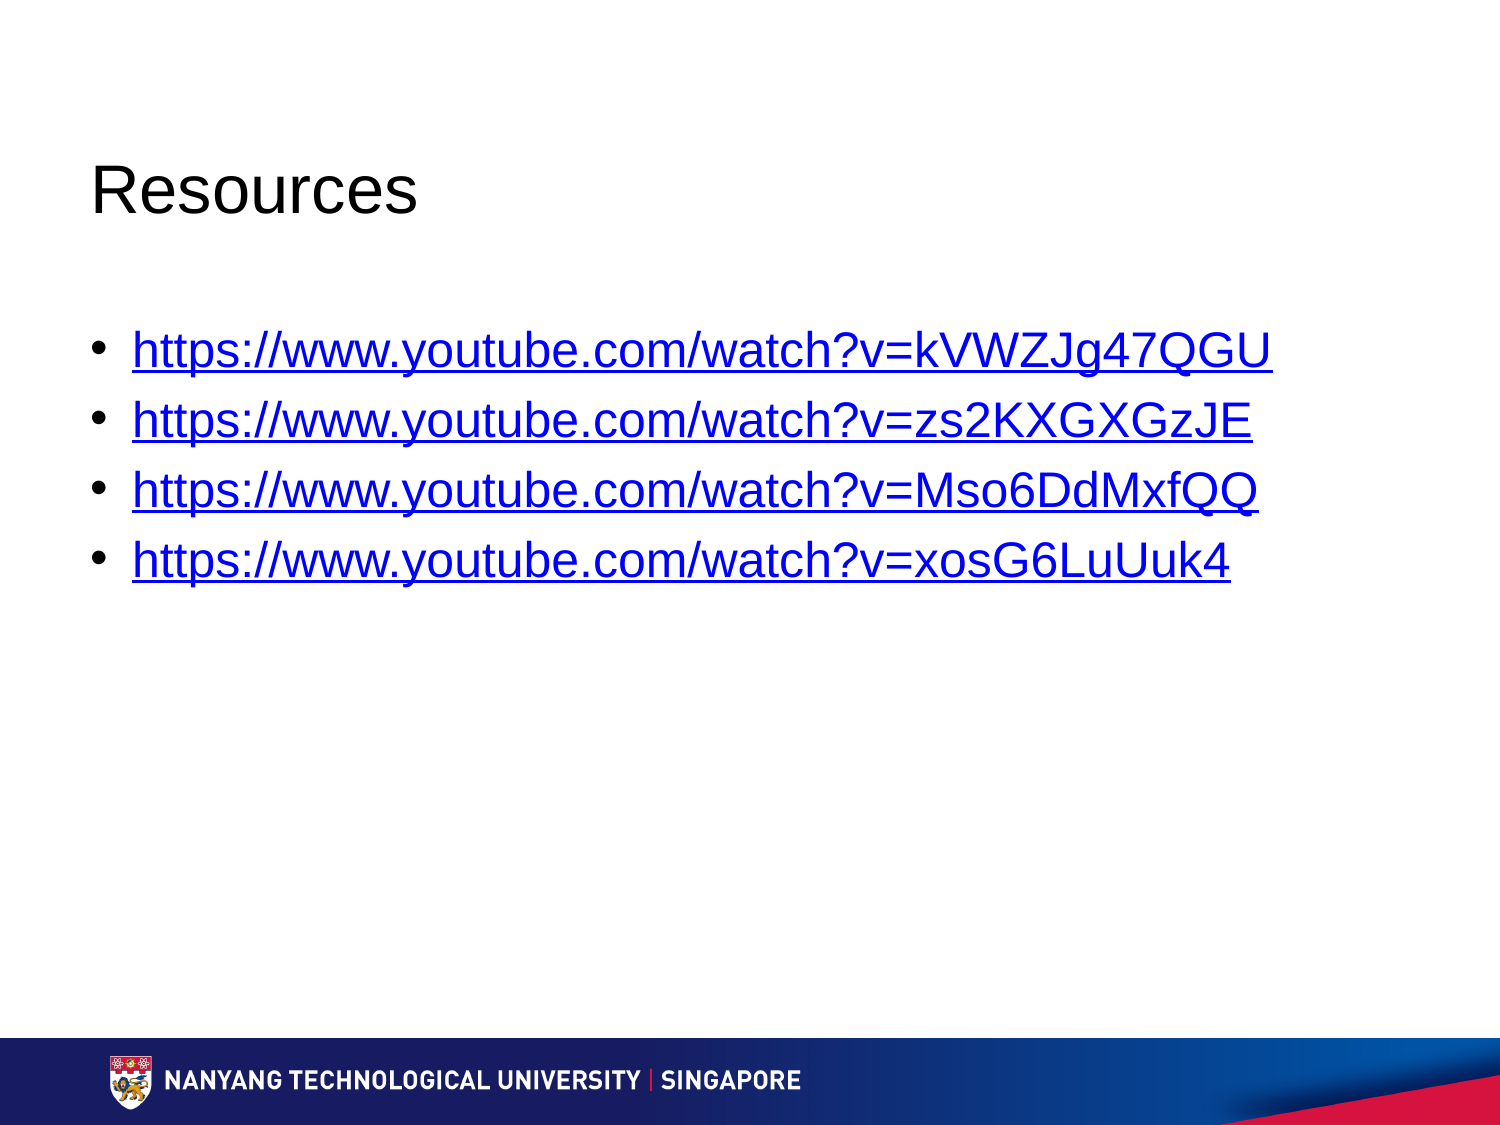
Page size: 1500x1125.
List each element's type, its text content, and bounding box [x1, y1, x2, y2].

list https://www.youtube.com/watch?v=kVWZJg47QGU https://www.youtube.com/watch?v=zs2KXGXGzJE https://www.youtube.com/watch?v=Mso6DdMxfQQ https://www.youtube.com/watch?v=xosG6LuUuk4 [75, 309, 1425, 946]
picture [0, 1038, 1500, 1125]
title Resources [75, 92, 1425, 280]
